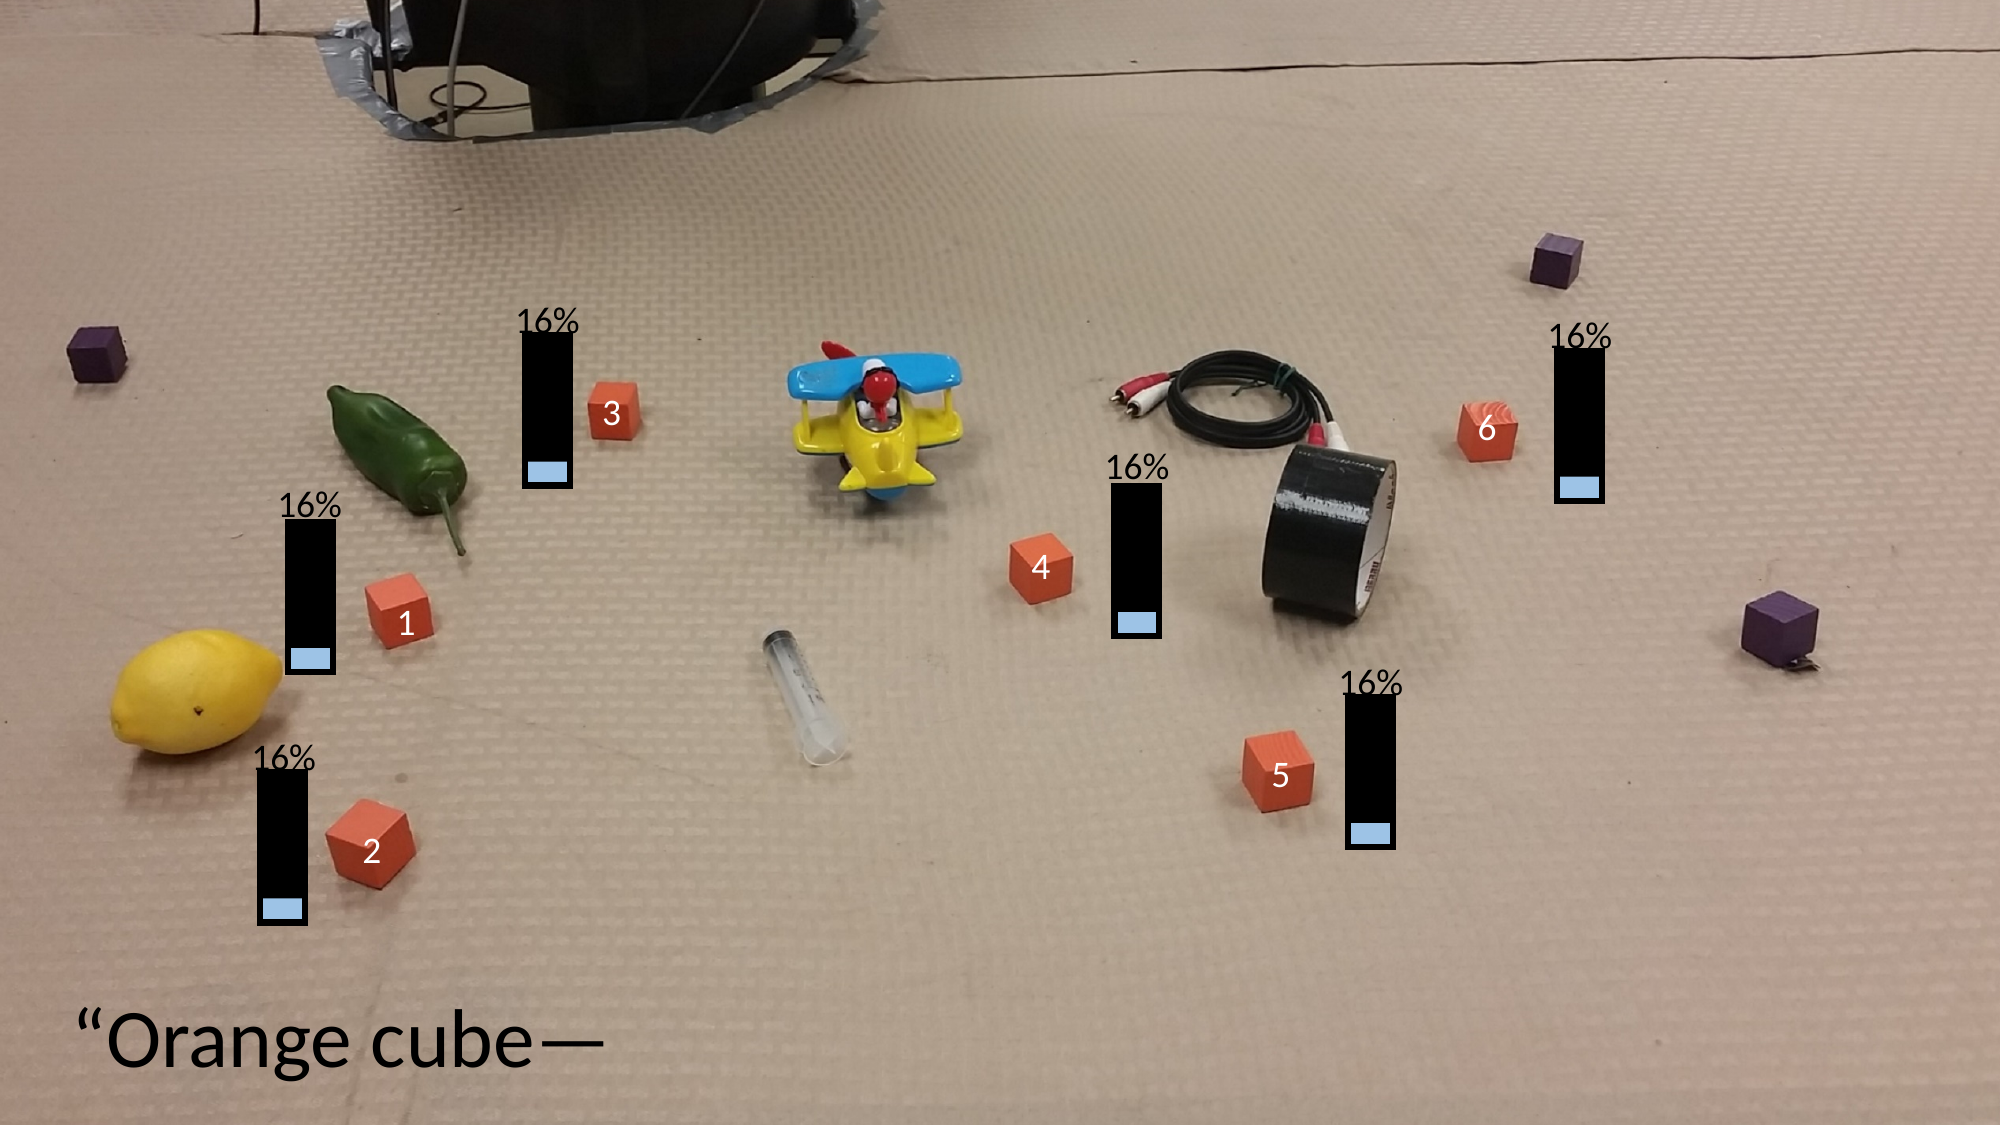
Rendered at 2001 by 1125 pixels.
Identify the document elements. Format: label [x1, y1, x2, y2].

text_box [1348, 696, 1394, 847]
text_box [287, 521, 333, 672]
text_box [524, 335, 570, 486]
text_box [260, 772, 306, 923]
text_box [1114, 485, 1160, 636]
text_box [1557, 350, 1603, 501]
picture [0, 0, 2000, 1125]
